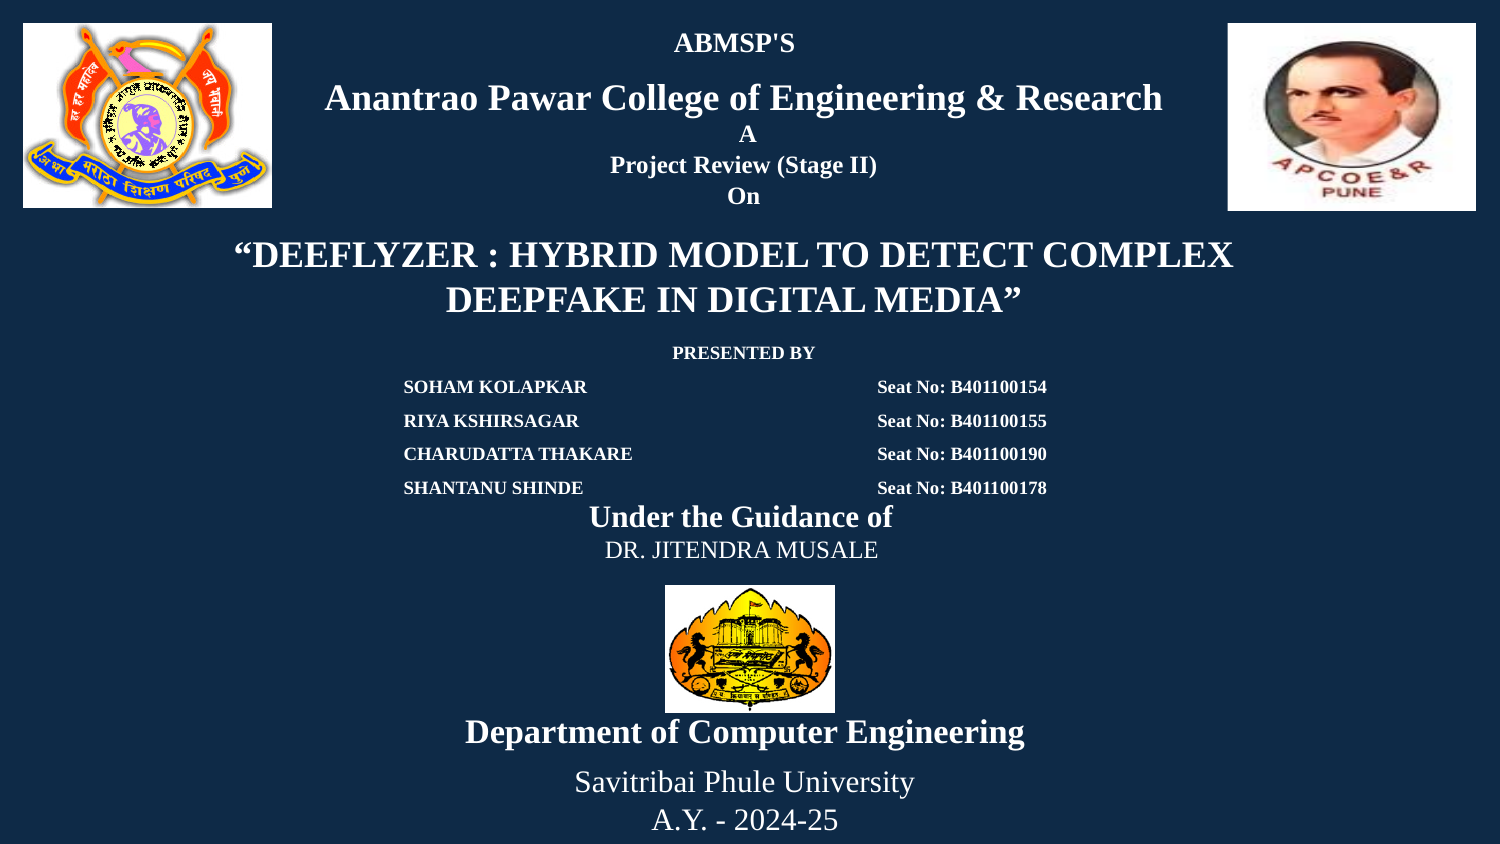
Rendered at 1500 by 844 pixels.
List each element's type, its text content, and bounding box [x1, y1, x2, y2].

picture [23, 23, 272, 209]
text_box Anantrao Pawar College of Engineering & Research A Project Review (Stage II) On [276, 71, 1222, 210]
picture [1227, 23, 1477, 211]
subtitle “DEEFLYZER : HYBRID MODEL TO DETECT COMPLEX DEEPFAKE IN DIGITAL MEDIA” [218, 230, 1250, 720]
text_box ABMSP'S [670, 23, 798, 59]
picture [664, 585, 836, 713]
text_box Department of Computer Engineering Savitribai Phule University A.Y. - 2024-25 [414, 703, 1076, 843]
text_box PRESENTED BY SOHAM KOLAPKAR Seat No: B401100154 RIYA KSHIRSAGAR Seat No: B401100155 CHARUDATTA THAKARE Seat No: B401100190 SHANTANU SHINDE Seat No: B401100178 [392, 324, 1076, 504]
